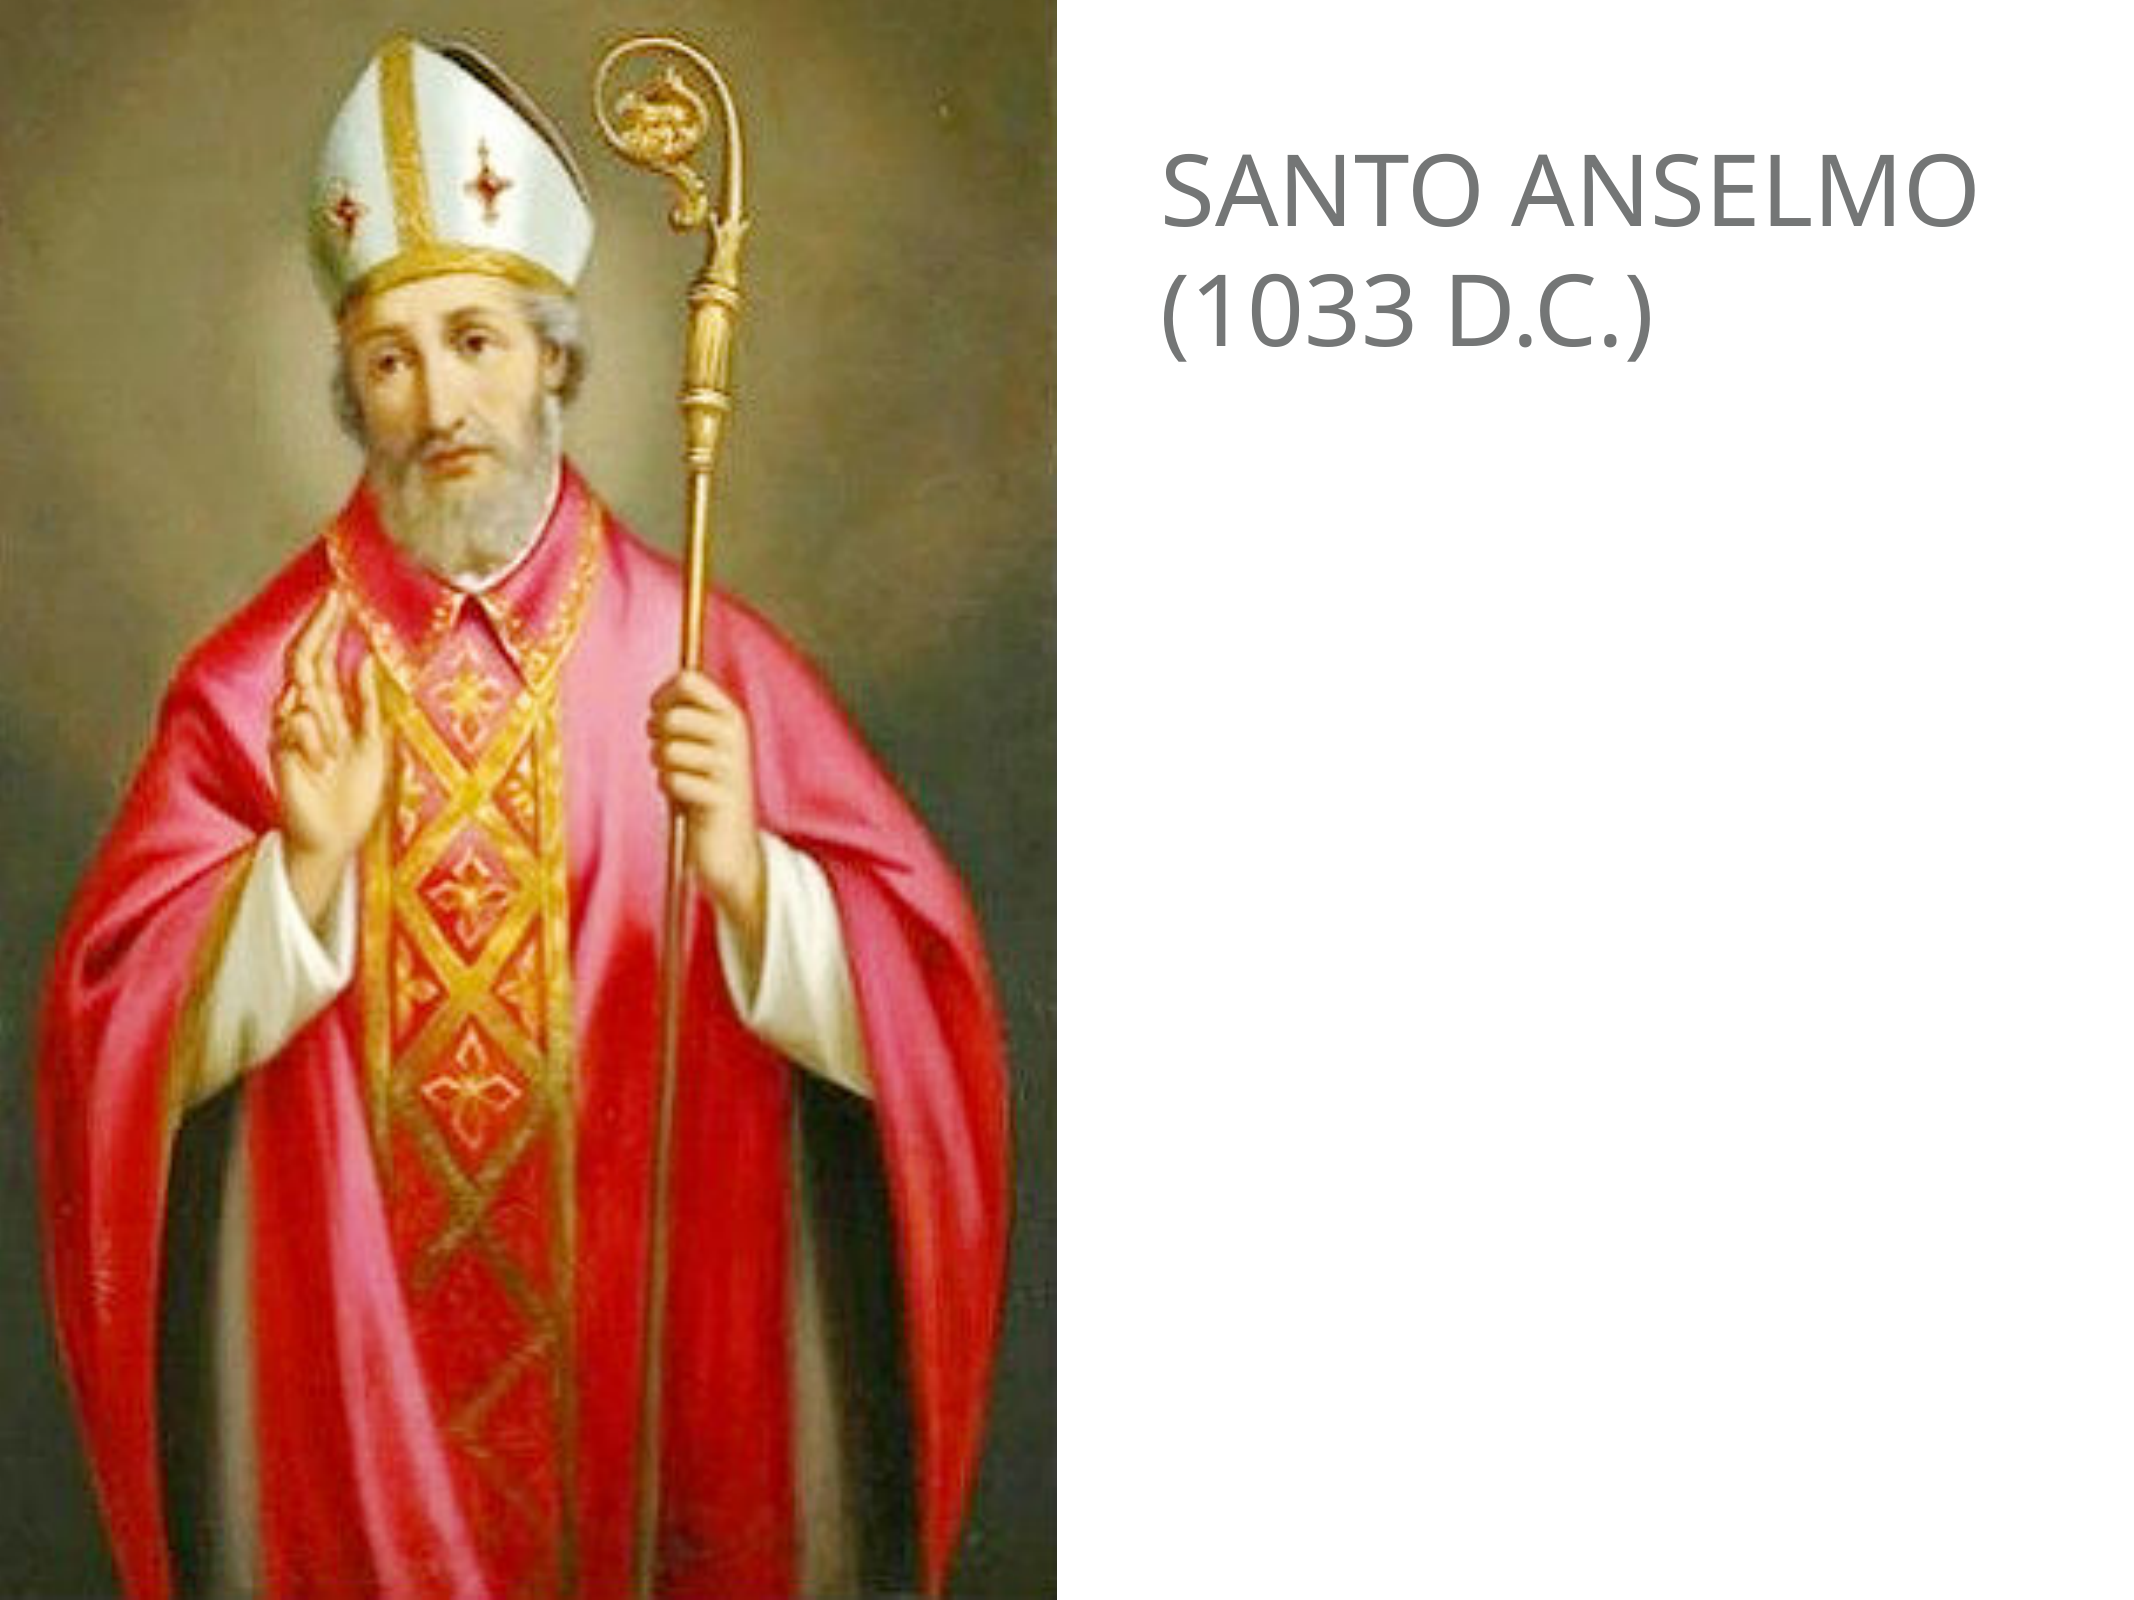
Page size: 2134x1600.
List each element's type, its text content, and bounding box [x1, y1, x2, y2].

title Santo anselmo (1033 D.c.) [1151, 118, 2038, 238]
picture [0, 0, 1057, 1600]
